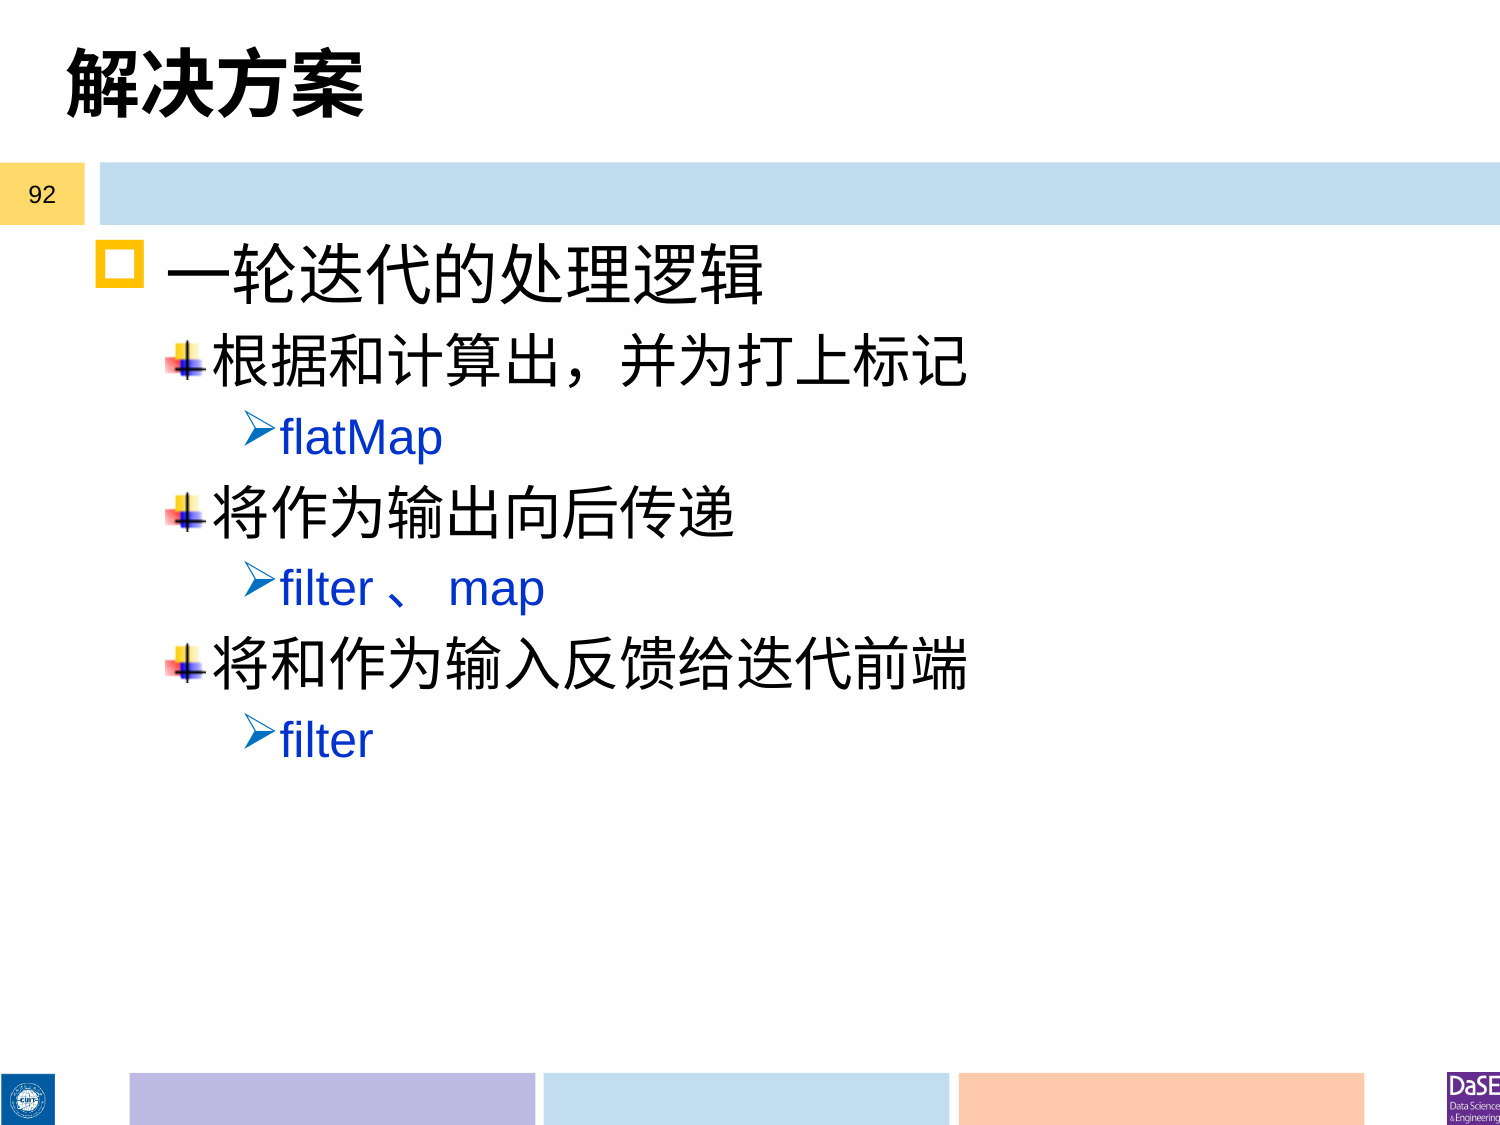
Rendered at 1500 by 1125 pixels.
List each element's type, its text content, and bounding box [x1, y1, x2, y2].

picture [1447, 1072, 1500, 1125]
picture [165, 338, 206, 380]
picture [0, 1072, 56, 1125]
slide_number 92 [0, 162, 85, 225]
title 解决方案 [50, 0, 1459, 175]
picture [165, 641, 206, 683]
picture [165, 490, 206, 532]
